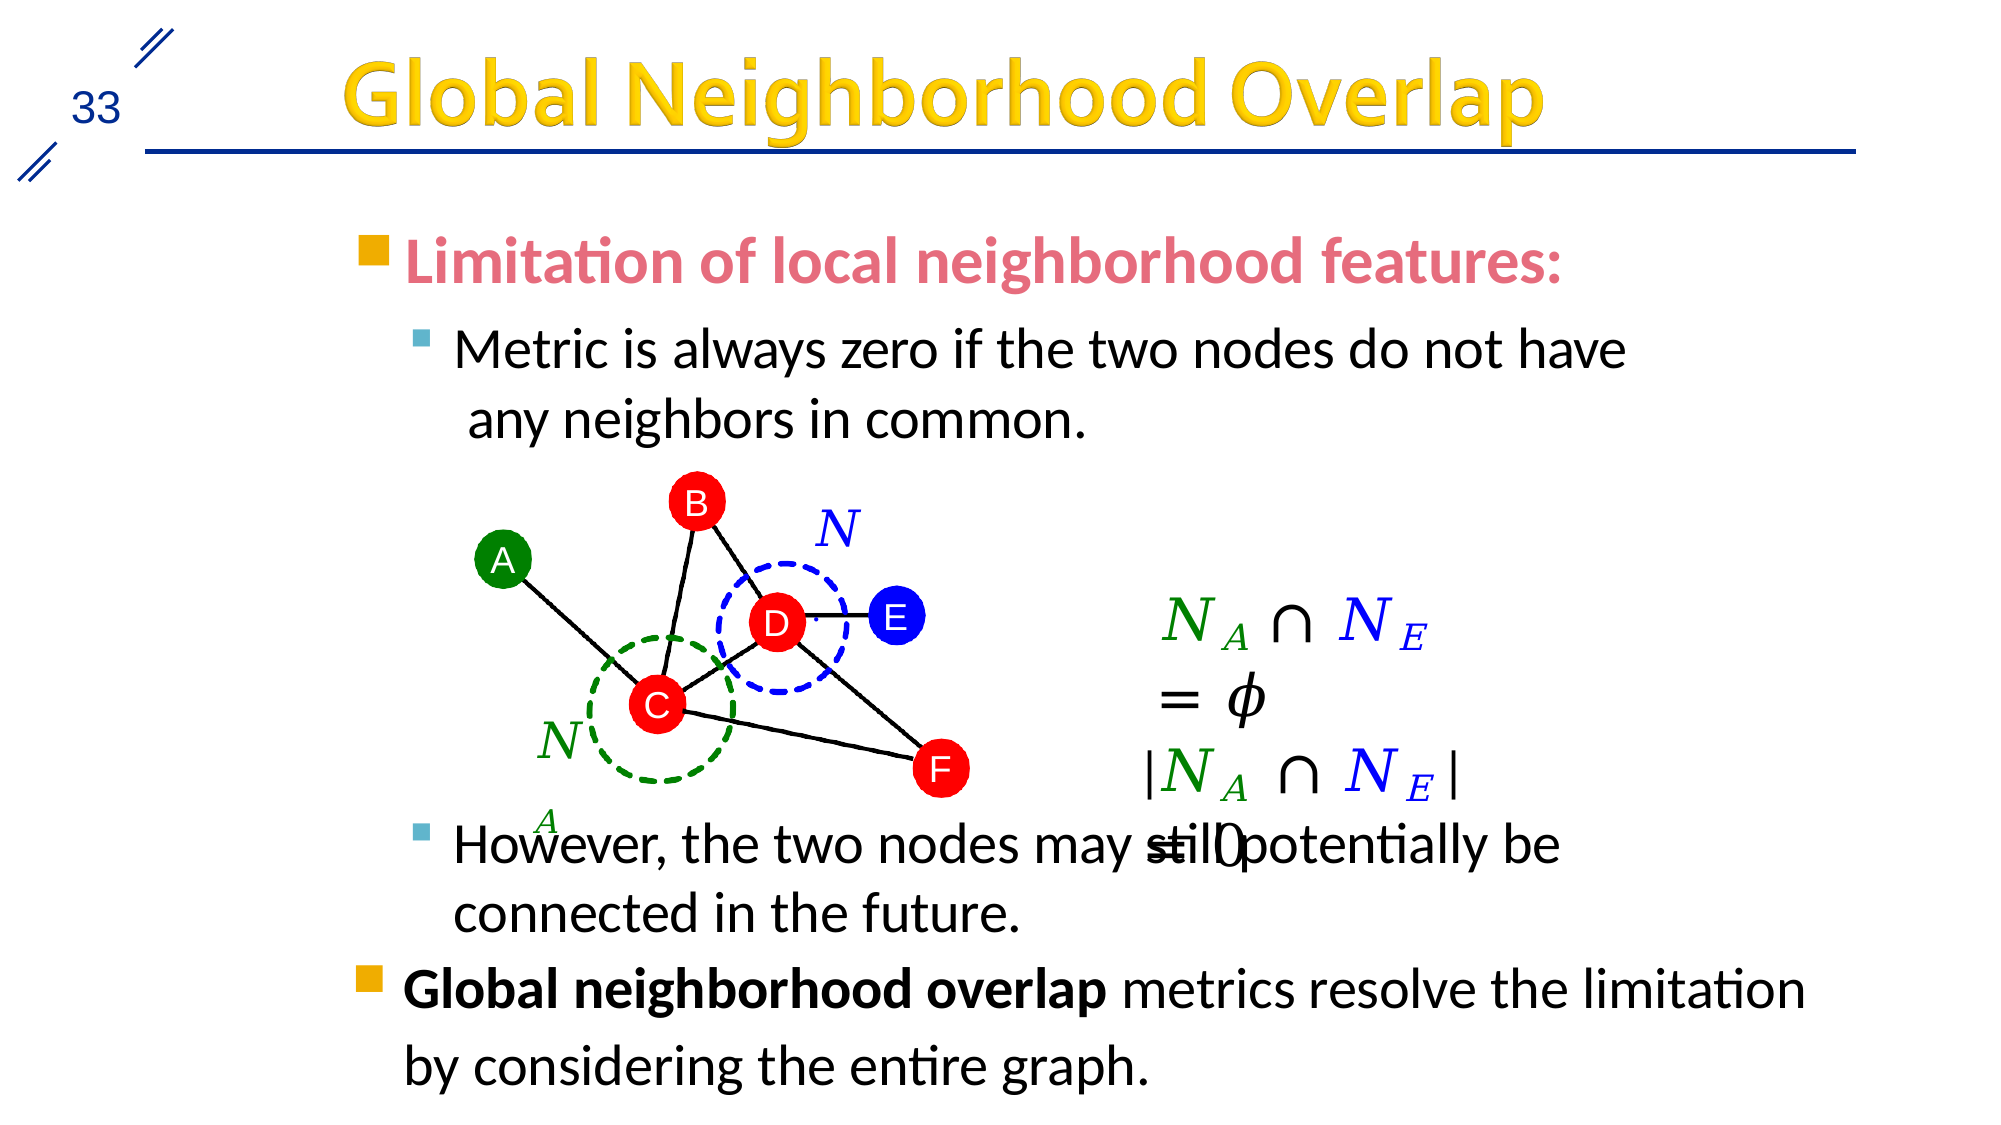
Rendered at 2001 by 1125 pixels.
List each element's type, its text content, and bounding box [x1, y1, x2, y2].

text_box 𝑁A ∩ 𝑁E = 𝜙 |𝑁A ∩ 𝑁E | = 0 [1137, 576, 1497, 879]
picture [474, 471, 970, 798]
text_box 𝑁A [526, 798, 595, 841]
picture [343, 56, 1544, 149]
text_box Limitation of local neighborhood features: Metric is always zero if the two nodes do not have any neighbors in common. B [351, 199, 1641, 524]
text_box However, the two nodes may still potentially be connected in the future. Global neighborhood overlap metrics resolve the limitation by considering the entire graph. [351, 800, 1855, 1097]
